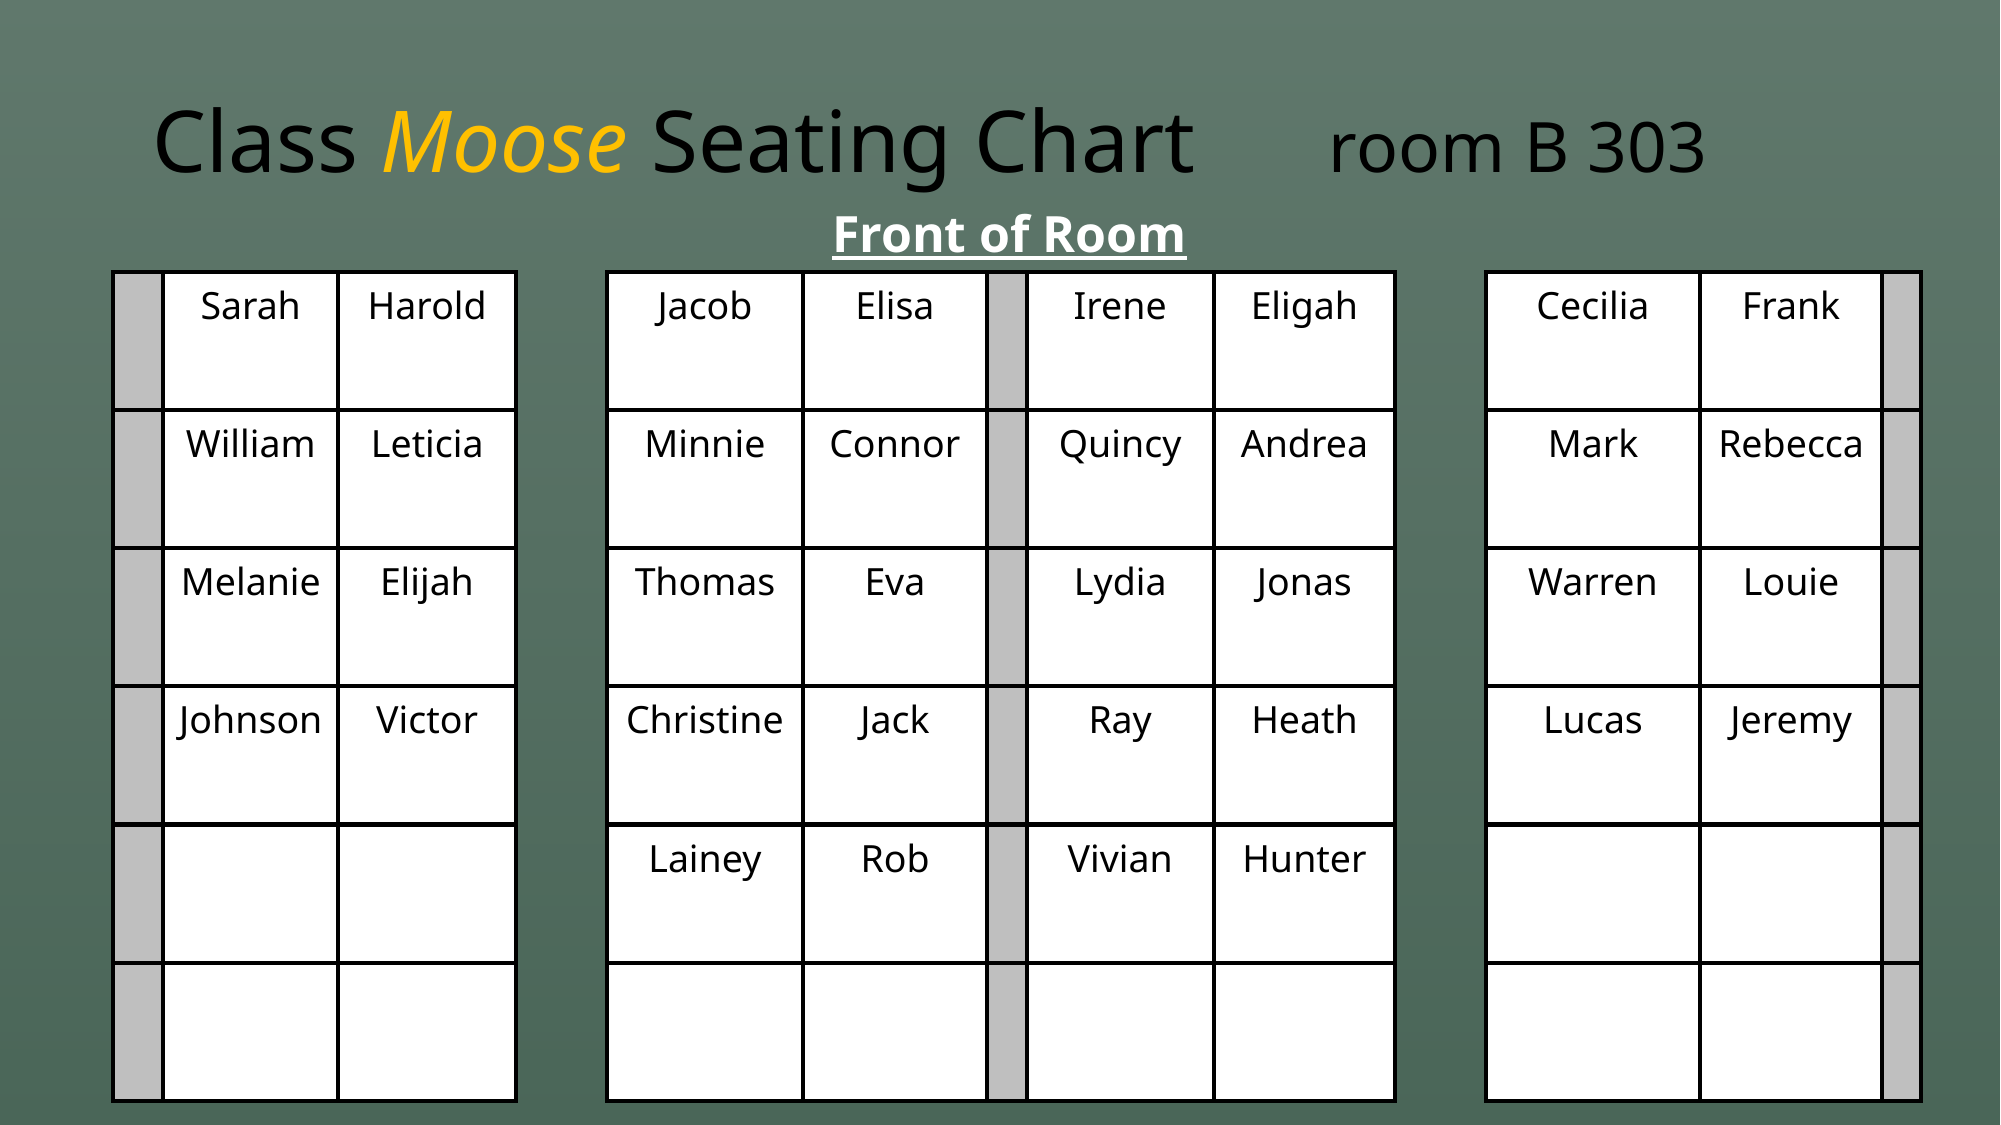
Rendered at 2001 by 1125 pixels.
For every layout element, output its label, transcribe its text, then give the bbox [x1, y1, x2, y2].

table_cell [1884, 965, 1919, 1099]
table_header Eligah [1216, 274, 1393, 408]
table_header Frank [1702, 274, 1880, 408]
table_cell [115, 412, 161, 546]
table_cell [1216, 965, 1393, 1099]
table_cell [609, 965, 801, 1099]
table_header Sarah [165, 274, 336, 408]
table_cell [1884, 827, 1919, 961]
table_cell Minnie [609, 412, 801, 546]
table_cell [1884, 688, 1919, 822]
table_cell [805, 965, 985, 1099]
table_cell Mark [1488, 412, 1698, 546]
table_cell Victor [340, 688, 514, 822]
table_cell [340, 827, 514, 961]
table_cell Elijah [340, 550, 514, 684]
table_cell [115, 688, 161, 822]
table_cell [1029, 965, 1212, 1099]
table_cell [115, 965, 161, 1099]
table_cell Leticia [340, 412, 514, 546]
table_cell [1488, 965, 1698, 1099]
text_box Front of Room [817, 195, 1202, 270]
table_cell Louie [1702, 550, 1880, 684]
table_cell [115, 827, 161, 961]
table_header Cecilia [1488, 274, 1698, 408]
table_cell Connor [805, 412, 985, 546]
table_cell [1884, 550, 1919, 684]
table_cell [1702, 827, 1880, 961]
table_header Irene [1029, 274, 1212, 408]
table_header [989, 274, 1025, 408]
table_cell Quincy [1029, 412, 1212, 546]
table_cell William [165, 412, 336, 546]
table_cell Jack [805, 688, 985, 822]
table_cell Jeremy [1702, 688, 1880, 822]
table_cell Hunter [1216, 827, 1393, 961]
table_cell Ray [1029, 688, 1212, 822]
table_cell [115, 550, 161, 684]
table_cell [340, 965, 514, 1099]
table_cell [989, 688, 1025, 822]
table_cell Johnson [165, 688, 336, 822]
table_cell Thomas [609, 550, 801, 684]
table_cell Lydia [1029, 550, 1212, 684]
table_cell Rebecca [1702, 412, 1880, 546]
table_cell [989, 965, 1025, 1099]
table_cell Warren [1488, 550, 1698, 684]
table_cell [989, 412, 1025, 546]
table_cell [1702, 965, 1880, 1099]
table_cell [165, 827, 336, 961]
table_cell Lainey [609, 827, 801, 961]
table_header Jacob [609, 274, 801, 408]
table_cell Jonas [1216, 550, 1393, 684]
table_cell [989, 550, 1025, 684]
table_cell [1488, 827, 1698, 961]
table_header Harold [340, 274, 514, 408]
title Class Moose Seating Chart room B 303 [137, 59, 1863, 231]
table_cell [1884, 412, 1919, 546]
table_cell Eva [805, 550, 985, 684]
table_header Elisa [805, 274, 985, 408]
table_cell Vivian [1029, 827, 1212, 961]
table_cell Christine [609, 688, 801, 822]
table_header [1884, 274, 1919, 408]
table_cell Andrea [1216, 412, 1393, 546]
table_cell Lucas [1488, 688, 1698, 822]
table_cell [165, 965, 336, 1099]
table_cell [989, 827, 1025, 961]
table_cell Melanie [165, 550, 336, 684]
table_header [115, 274, 161, 408]
table_cell Heath [1216, 688, 1393, 822]
table_cell Rob [805, 827, 985, 961]
